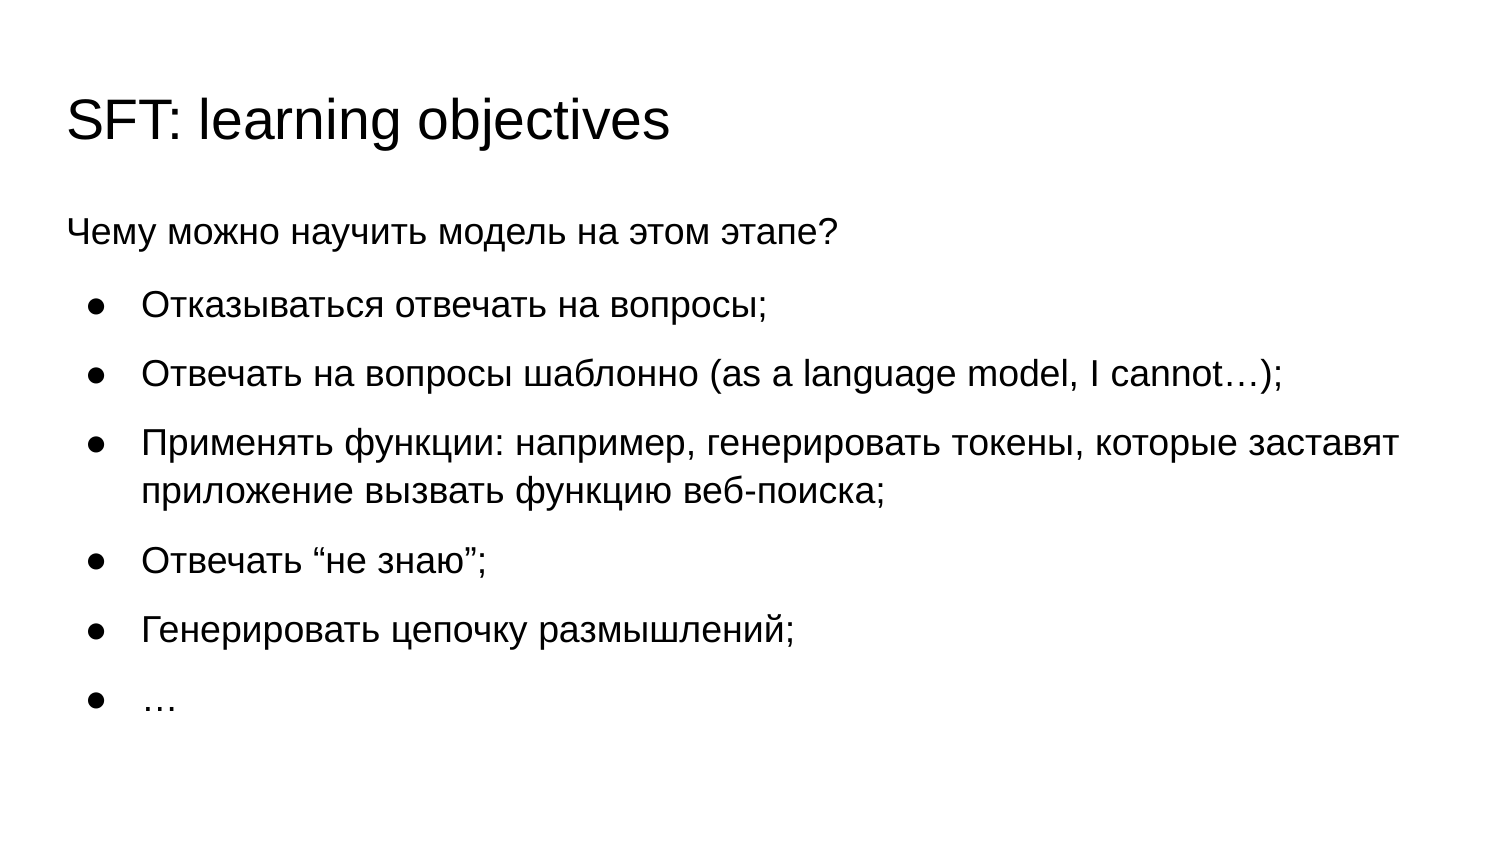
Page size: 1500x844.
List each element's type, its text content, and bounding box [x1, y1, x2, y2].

title SFT: learning objectives [51, 72, 1449, 167]
list Чему можно научить модель на этом этапе? Отказываться отвечать на вопросы; Отвечать на вопросы шаблонно (as a language model, I cannot…); Применять функции: например, генерировать токены, которые заставят приложение вызвать функцию веб-поиска; Отвечать “не знаю”; Генерировать цепочку размышлений; … [51, 189, 1449, 750]
